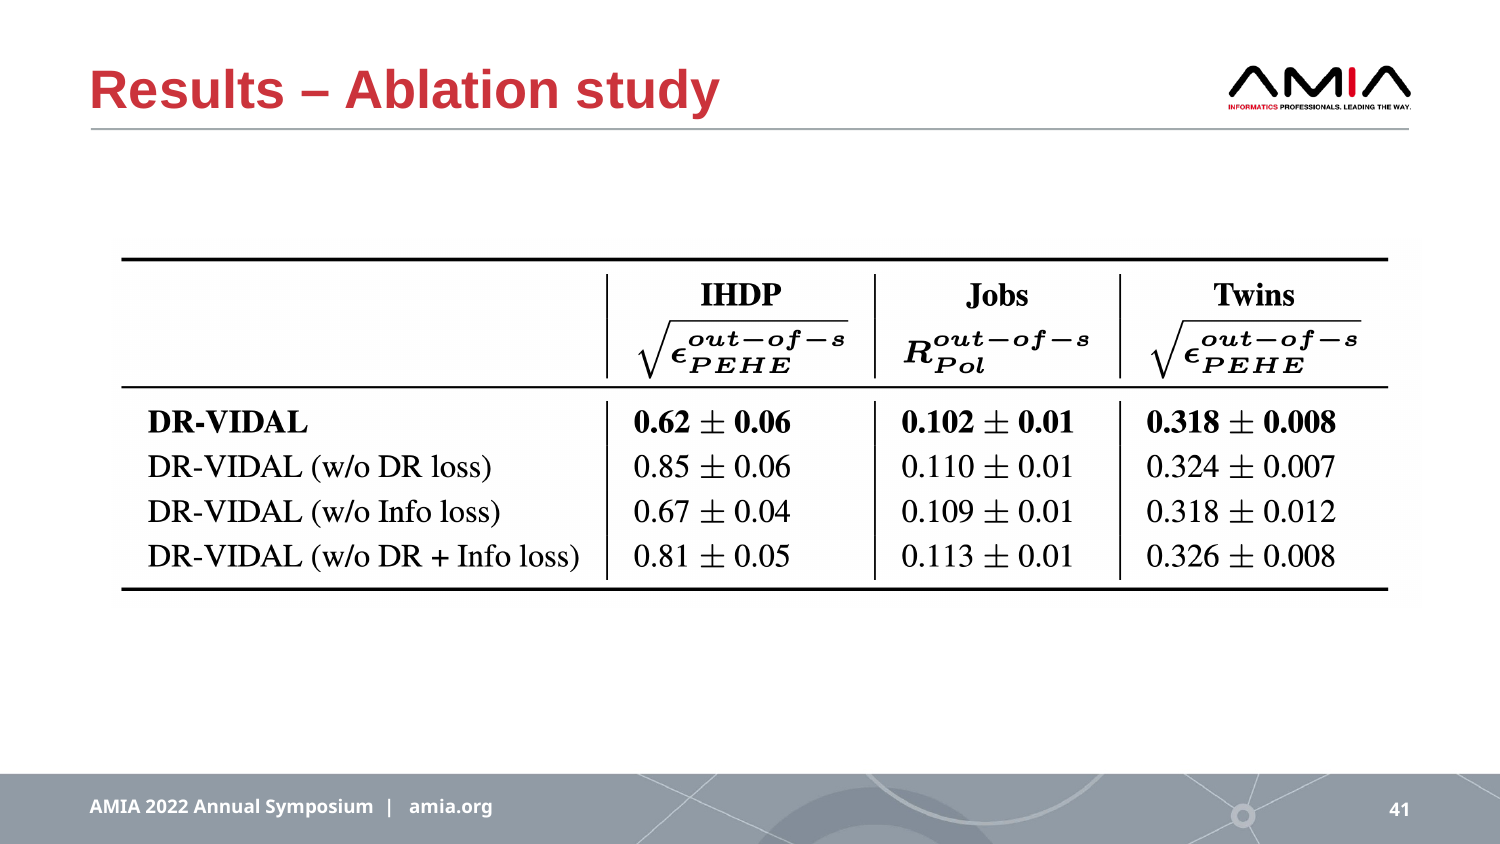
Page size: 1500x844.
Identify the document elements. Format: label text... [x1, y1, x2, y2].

footer AMIA 2022 Annual Symposium | amia.org [89, 798, 915, 816]
title Results – Ablation study [89, 66, 1203, 119]
slide_number 41 [1098, 798, 1412, 822]
picture [0, 0, 1500, 844]
